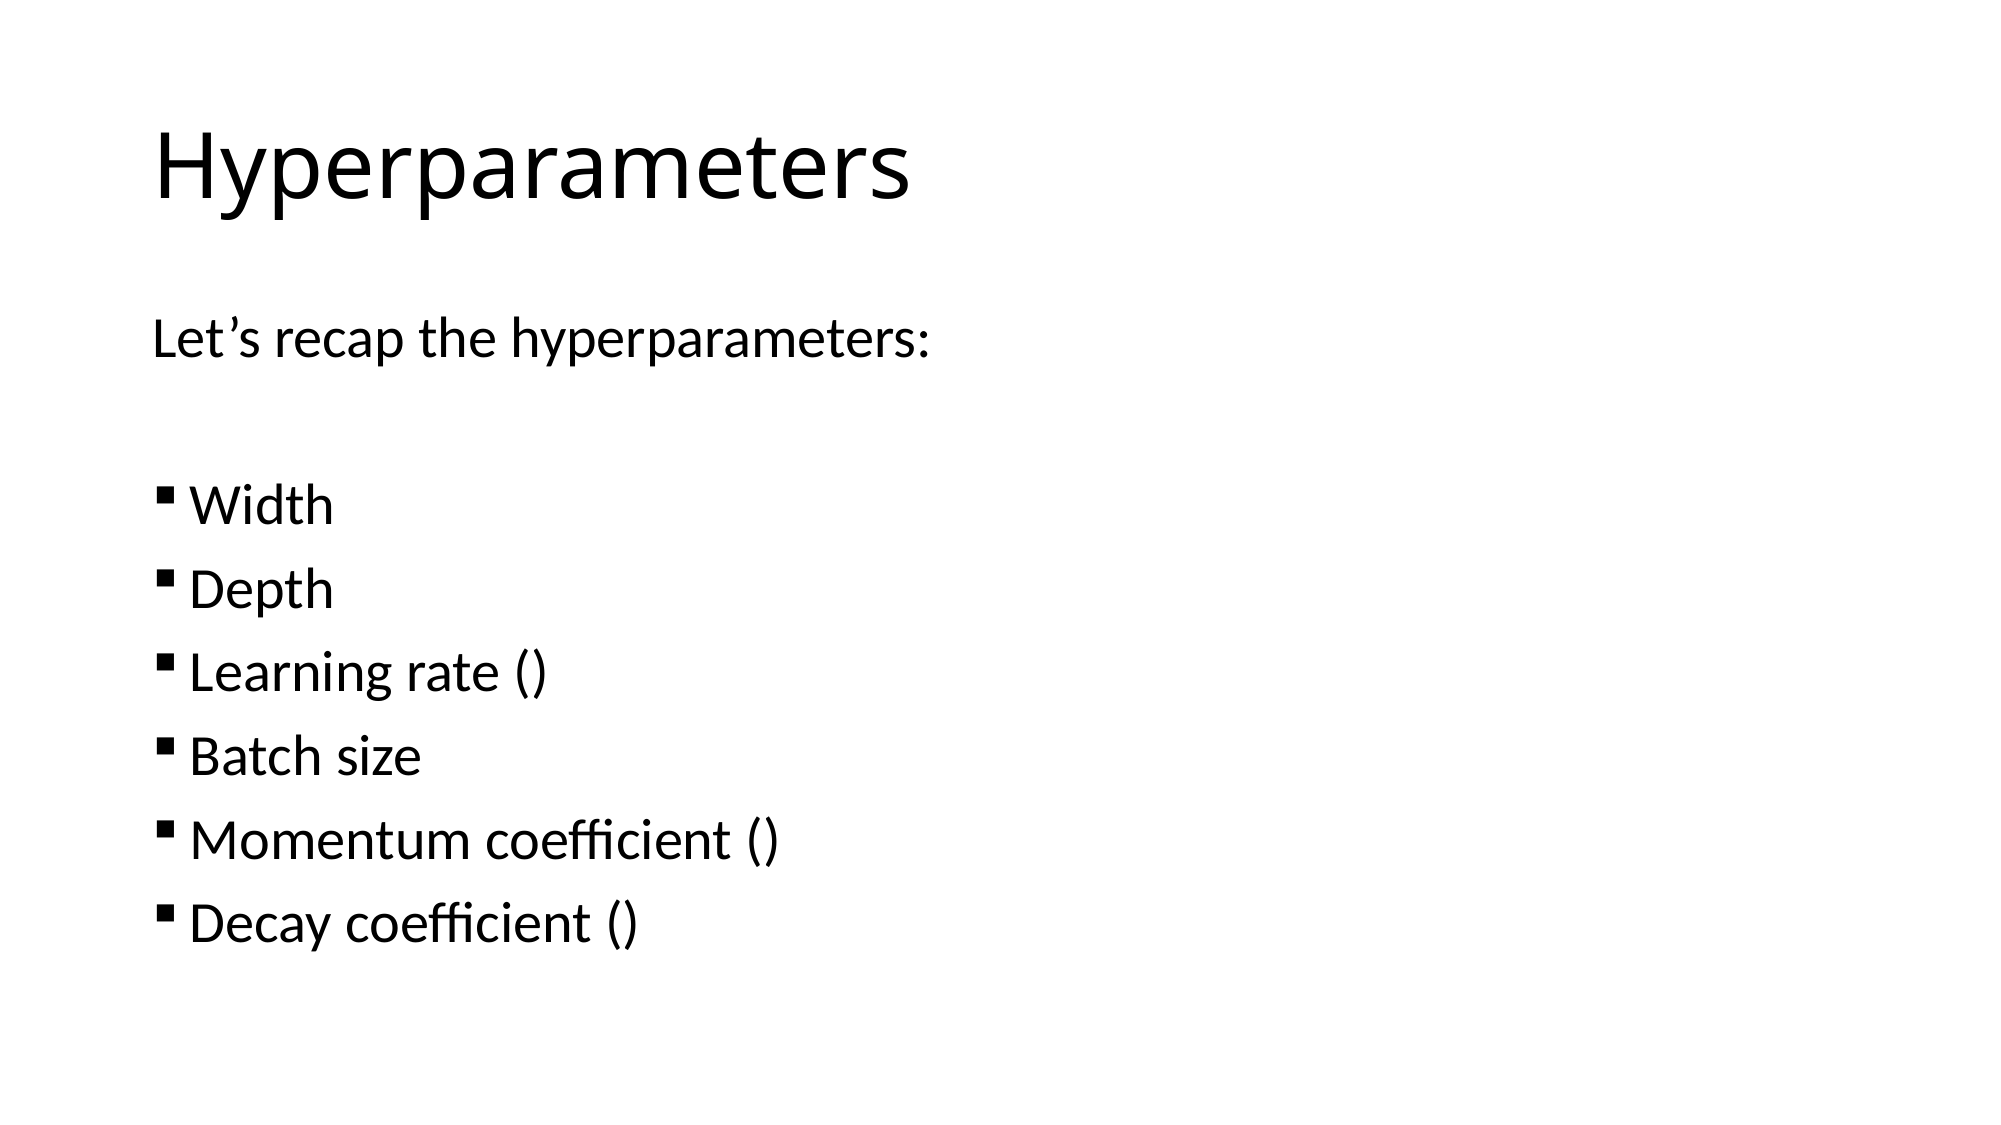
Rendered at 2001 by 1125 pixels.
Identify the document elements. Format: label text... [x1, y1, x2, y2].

title Hyperparameters [137, 59, 1863, 278]
